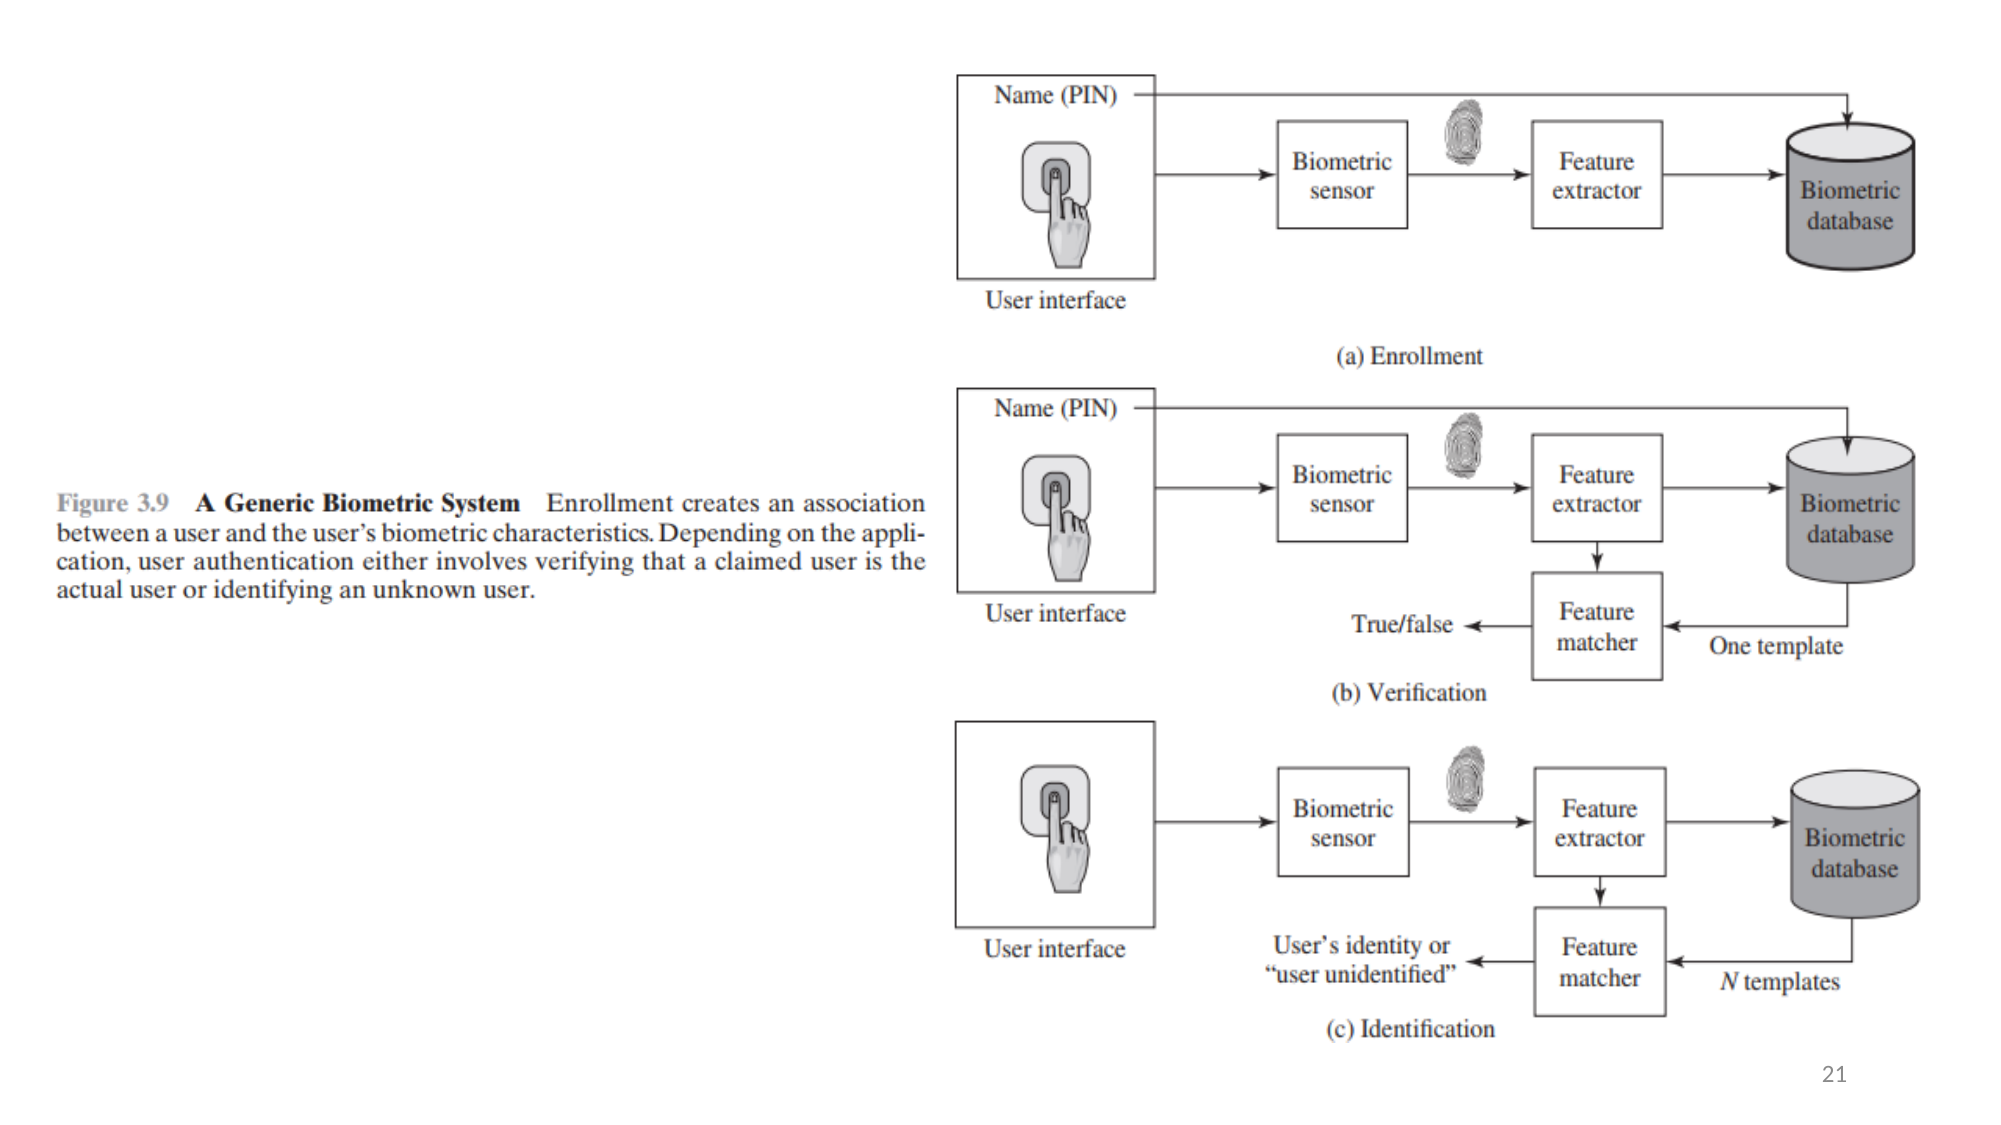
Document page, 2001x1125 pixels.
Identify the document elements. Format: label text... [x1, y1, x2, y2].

slide_number 21 [1412, 1043, 1863, 1103]
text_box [950, 64, 1926, 1043]
picture [51, 485, 931, 606]
